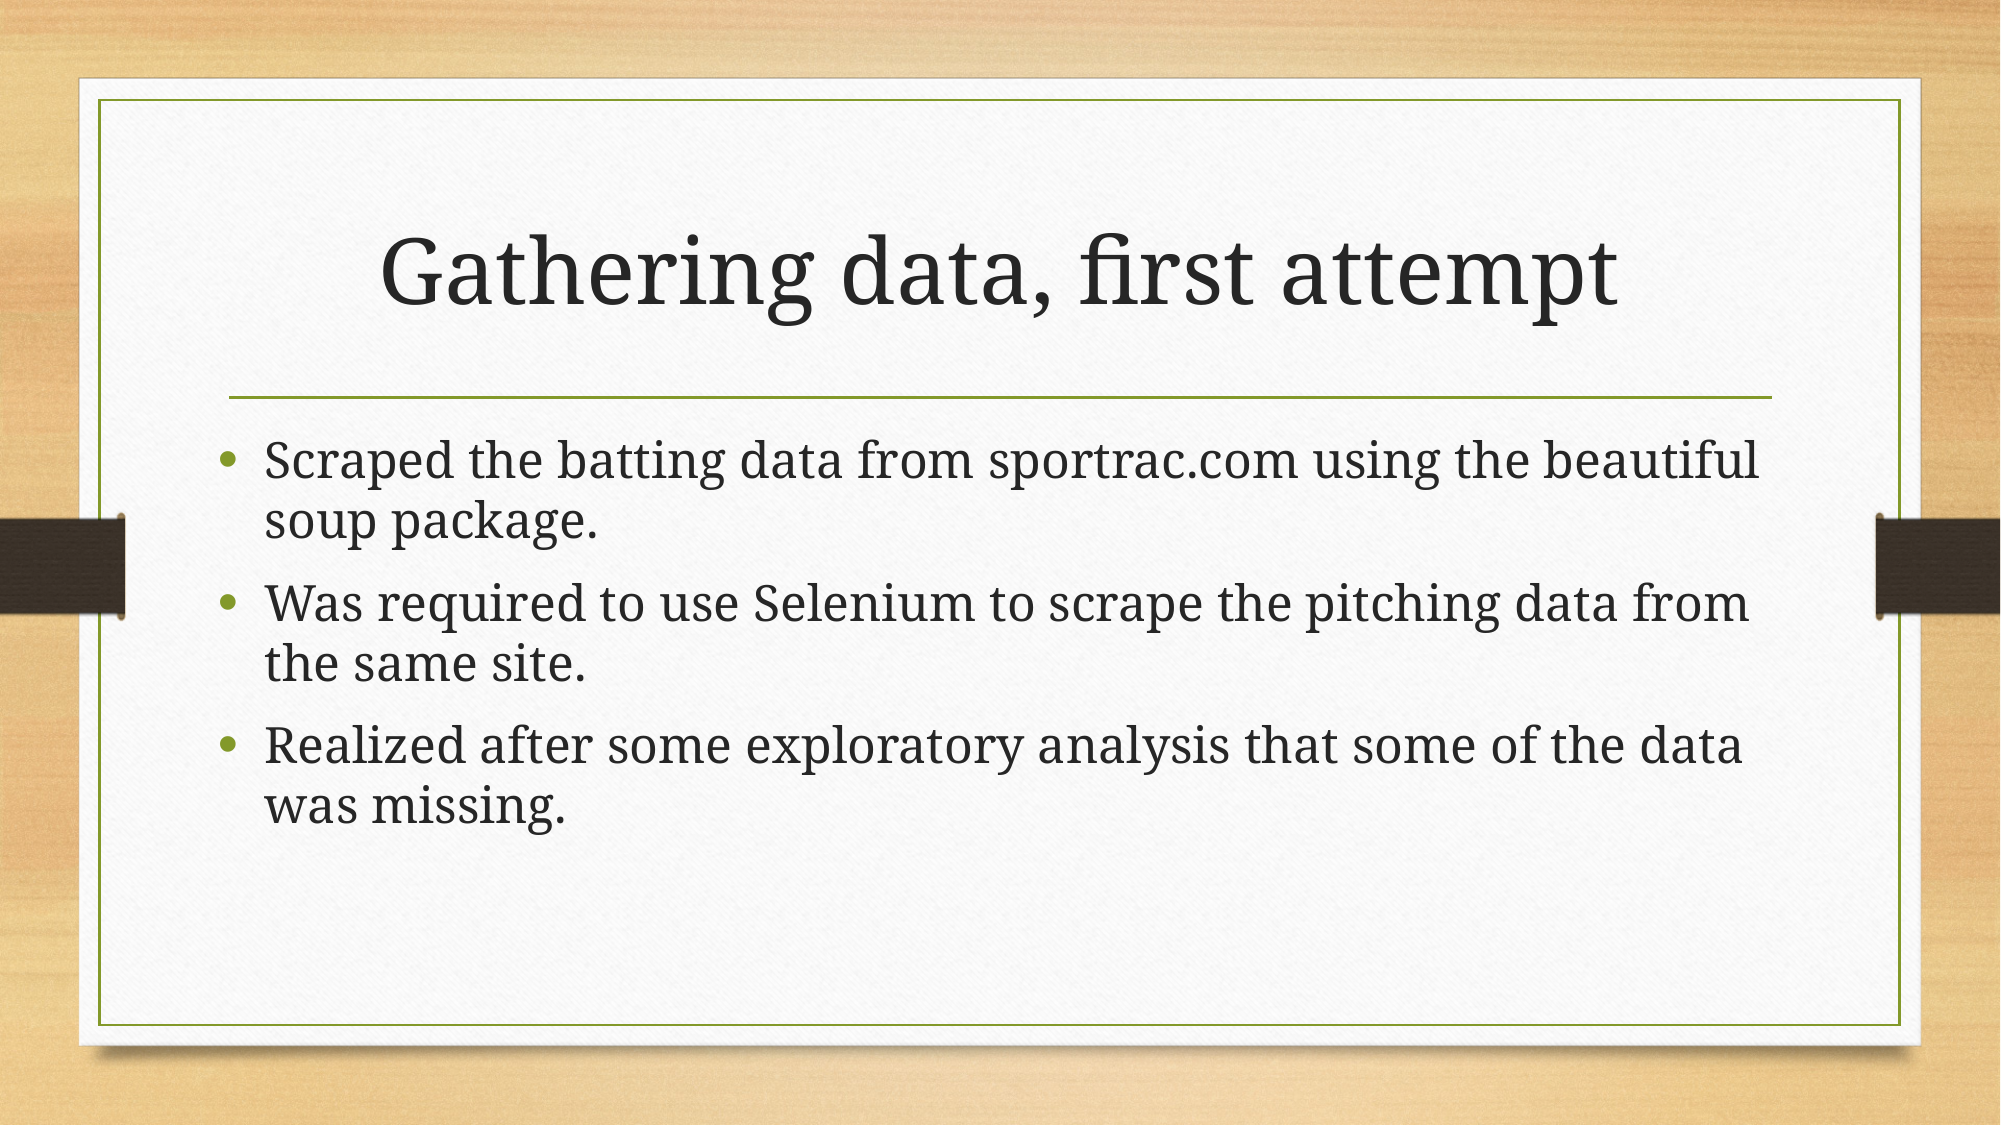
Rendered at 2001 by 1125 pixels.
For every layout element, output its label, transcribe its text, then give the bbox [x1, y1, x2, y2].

picture [0, 0, 2001, 1125]
title Gathering data, first attempt [212, 161, 1788, 375]
list Scraped the batting data from sportrac.com using the beautiful soup package. Was required to use Selenium to scrape the pitching data from the same site. Realized after some exploratory analysis that some of the data was missing. [202, 421, 1778, 966]
